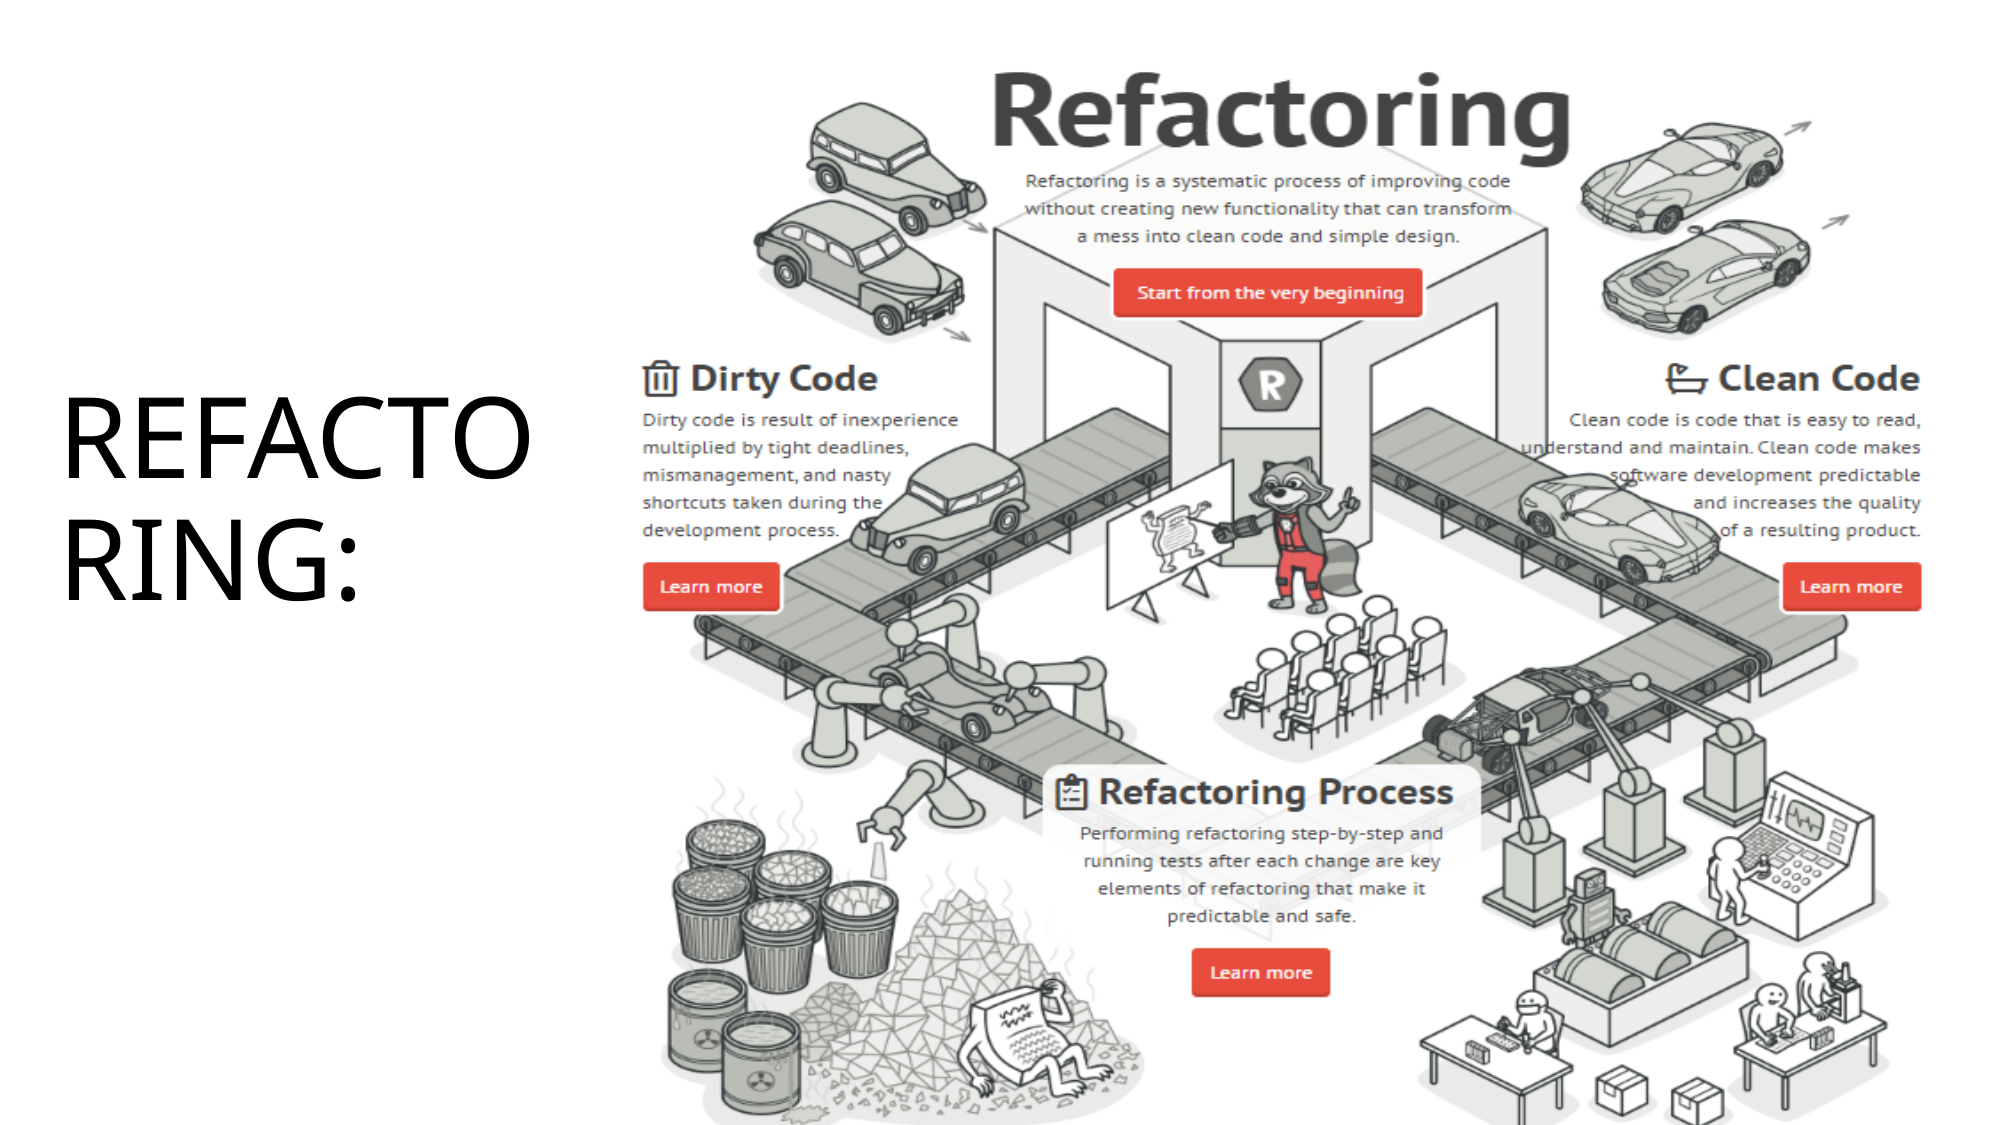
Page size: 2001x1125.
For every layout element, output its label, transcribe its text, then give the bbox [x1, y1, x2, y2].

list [574, 4, 1997, 1123]
title Refactoring: [43, 371, 569, 636]
